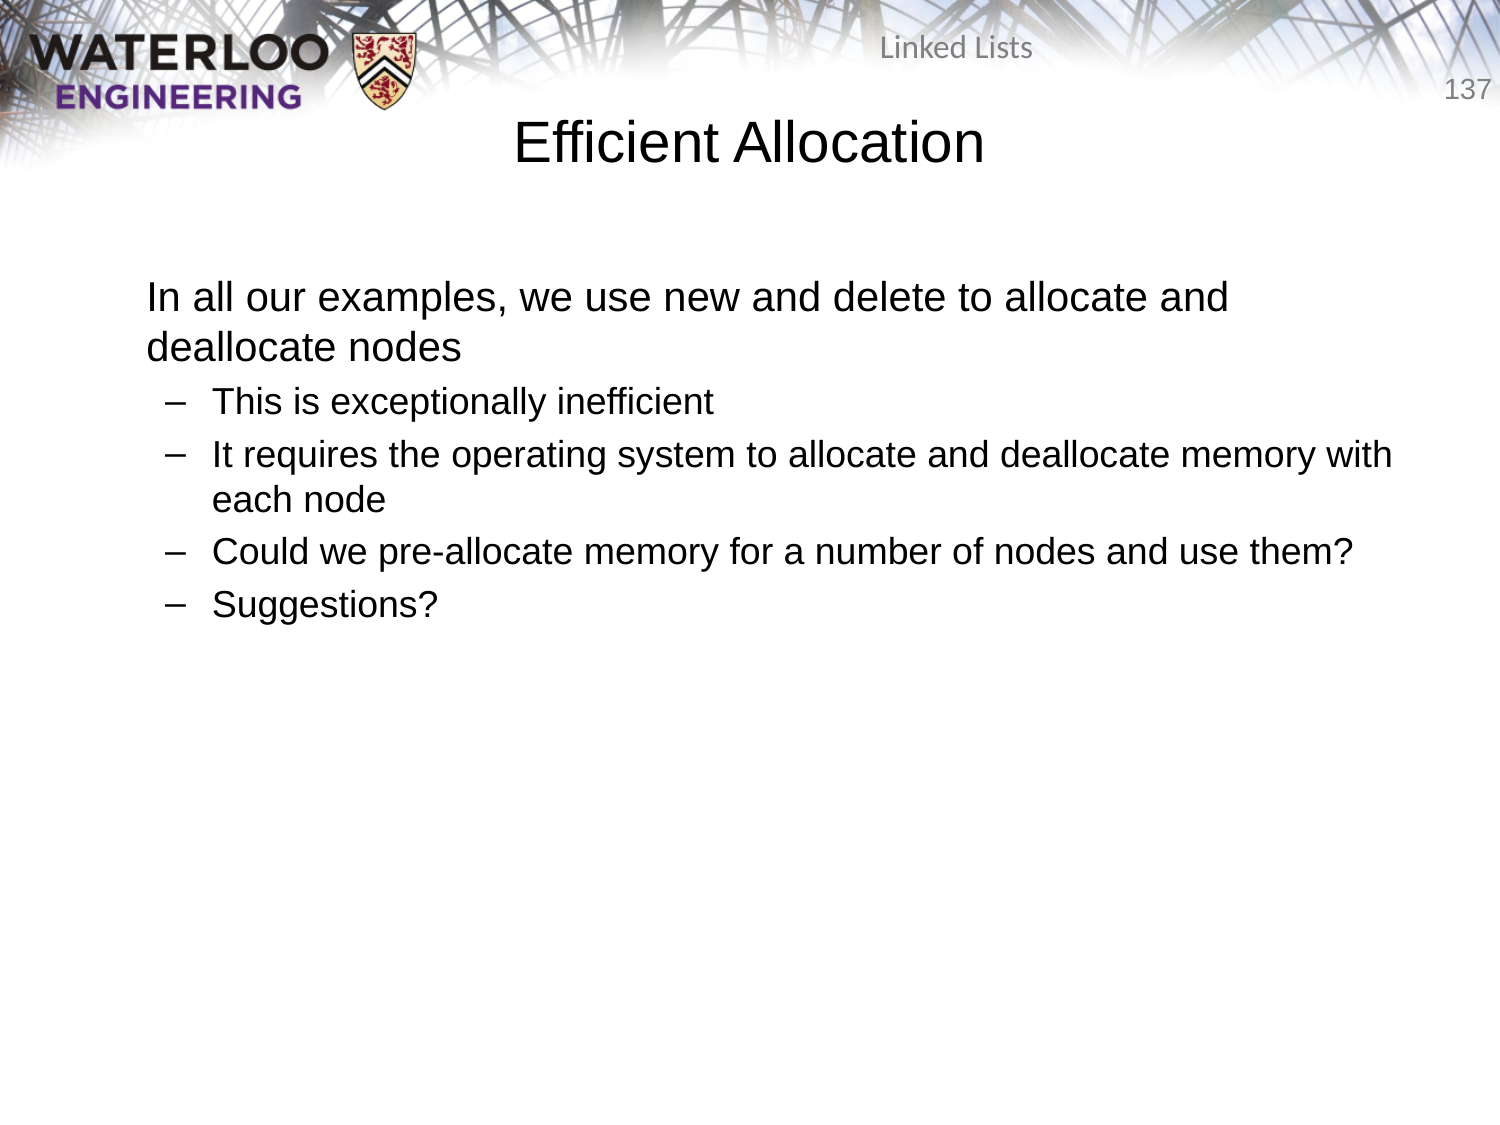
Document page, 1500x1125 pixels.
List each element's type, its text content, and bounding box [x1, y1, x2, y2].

list In all our examples, we use new and delete to allocate and deallocate nodes This is exceptionally inefficient It requires the operating system to allocate and deallocate memory with each node Could we pre-allocate memory for a number of nodes and use them? Suggestions? [74, 262, 1426, 1006]
picture [0, 0, 1500, 1125]
title Efficient Allocation [74, 44, 1426, 233]
